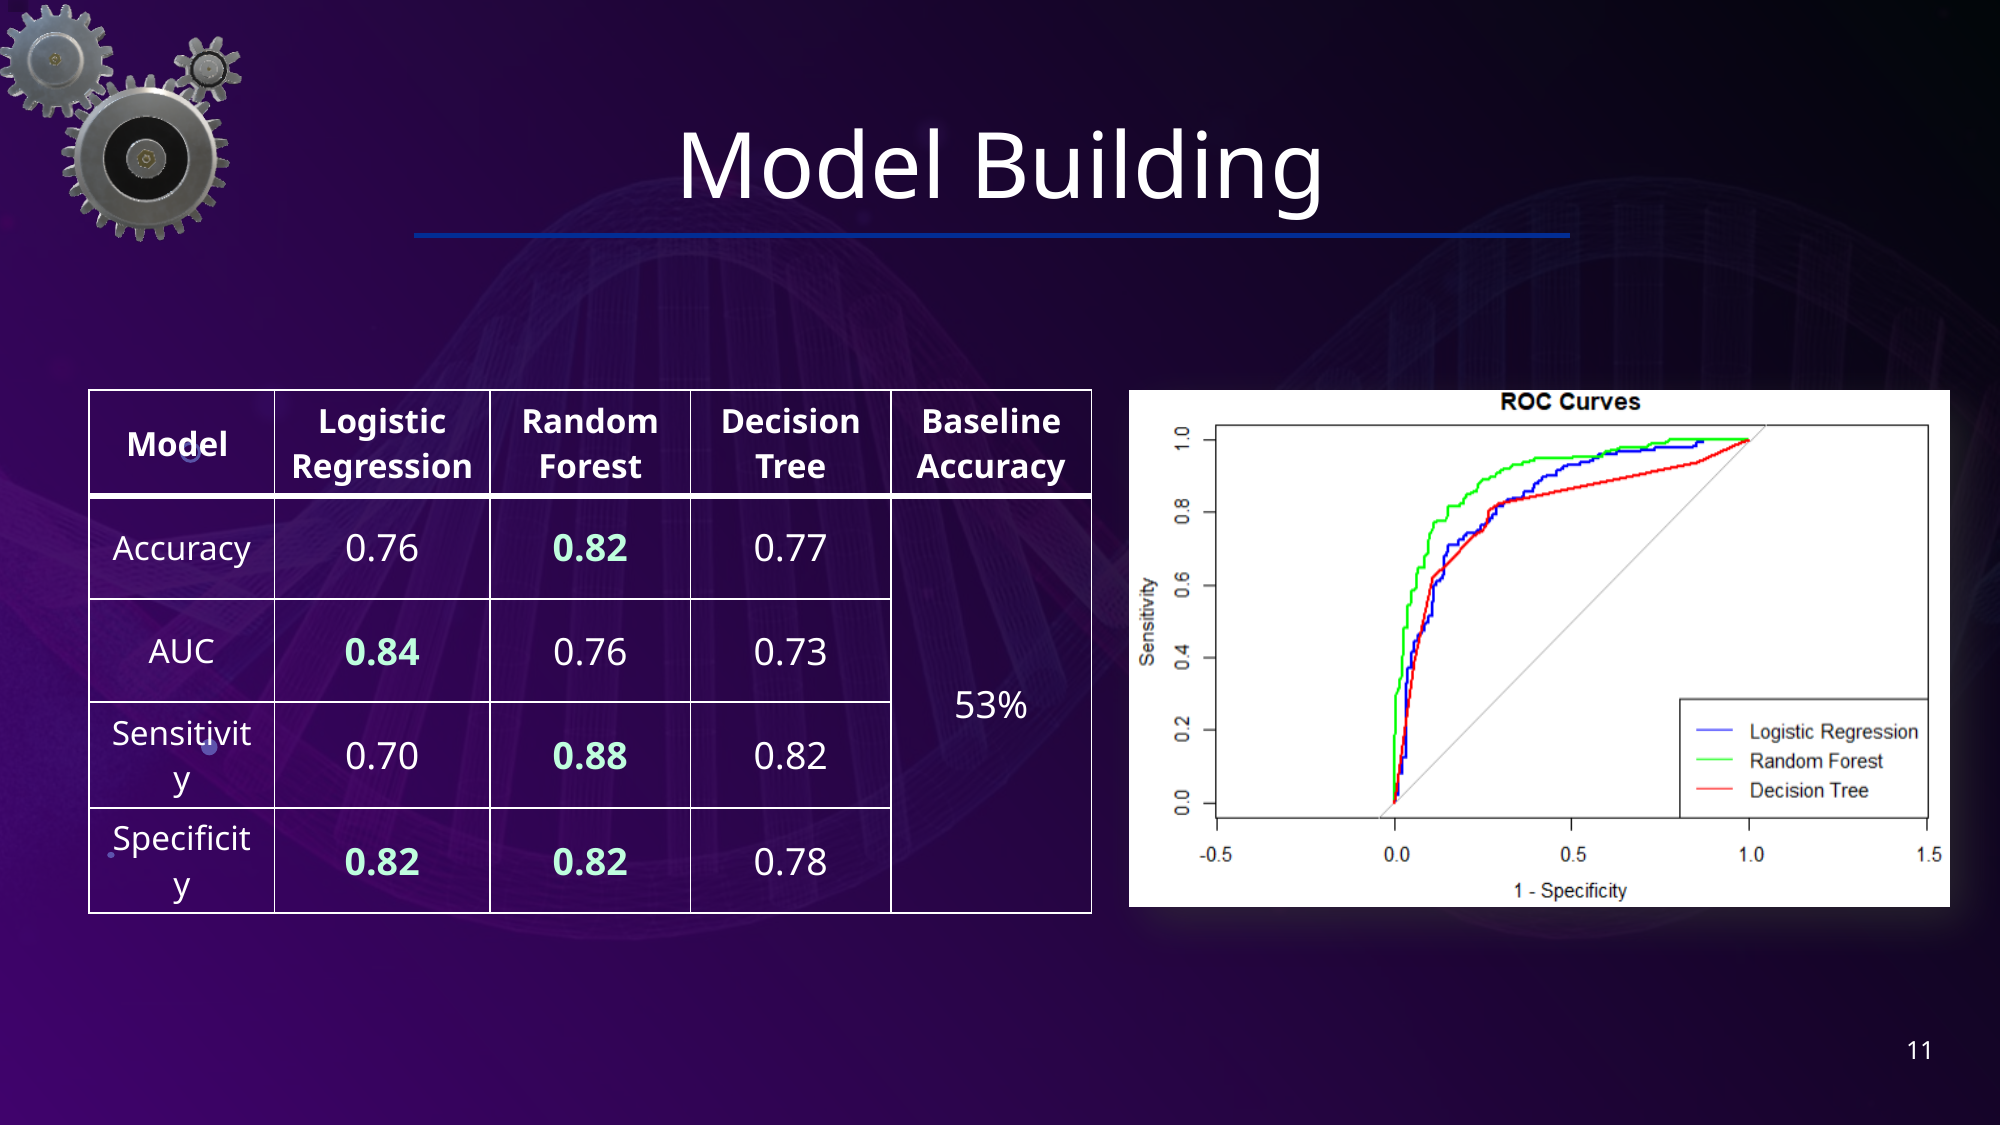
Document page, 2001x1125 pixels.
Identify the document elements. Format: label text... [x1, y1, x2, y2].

title Model Building [245, 59, 1865, 278]
table_cell AUC [90, 600, 274, 701]
table_cell 0.82 [491, 499, 690, 598]
table_cell 0.82 [691, 703, 890, 807]
table_cell 0.76 [491, 600, 690, 701]
table_cell 0.70 [275, 703, 489, 807]
table_header Logistic Regression [275, 391, 489, 493]
table_cell 0.88 [491, 703, 690, 807]
table_header Baseline Accuracy [892, 391, 1091, 493]
table_cell 0.82 [491, 809, 690, 912]
table_cell 0.78 [691, 809, 890, 912]
table_cell 0.73 [691, 600, 890, 701]
table_cell 0.76 [275, 499, 489, 598]
table_cell 0.84 [275, 600, 489, 701]
picture [1129, 390, 1950, 907]
table_cell Specificity [90, 809, 274, 912]
table_cell Sensitivity [90, 703, 274, 807]
picture [0, 0, 245, 305]
table_cell Accuracy [90, 499, 274, 598]
table_header Random Forest [491, 391, 690, 493]
table_header Model [90, 391, 274, 493]
table_cell 0.77 [691, 499, 890, 598]
table_cell 0.82 [275, 809, 489, 912]
table_cell 53% [892, 499, 1091, 912]
slide_number 11 [1499, 1021, 1950, 1082]
table_header Decision Tree [691, 391, 890, 493]
